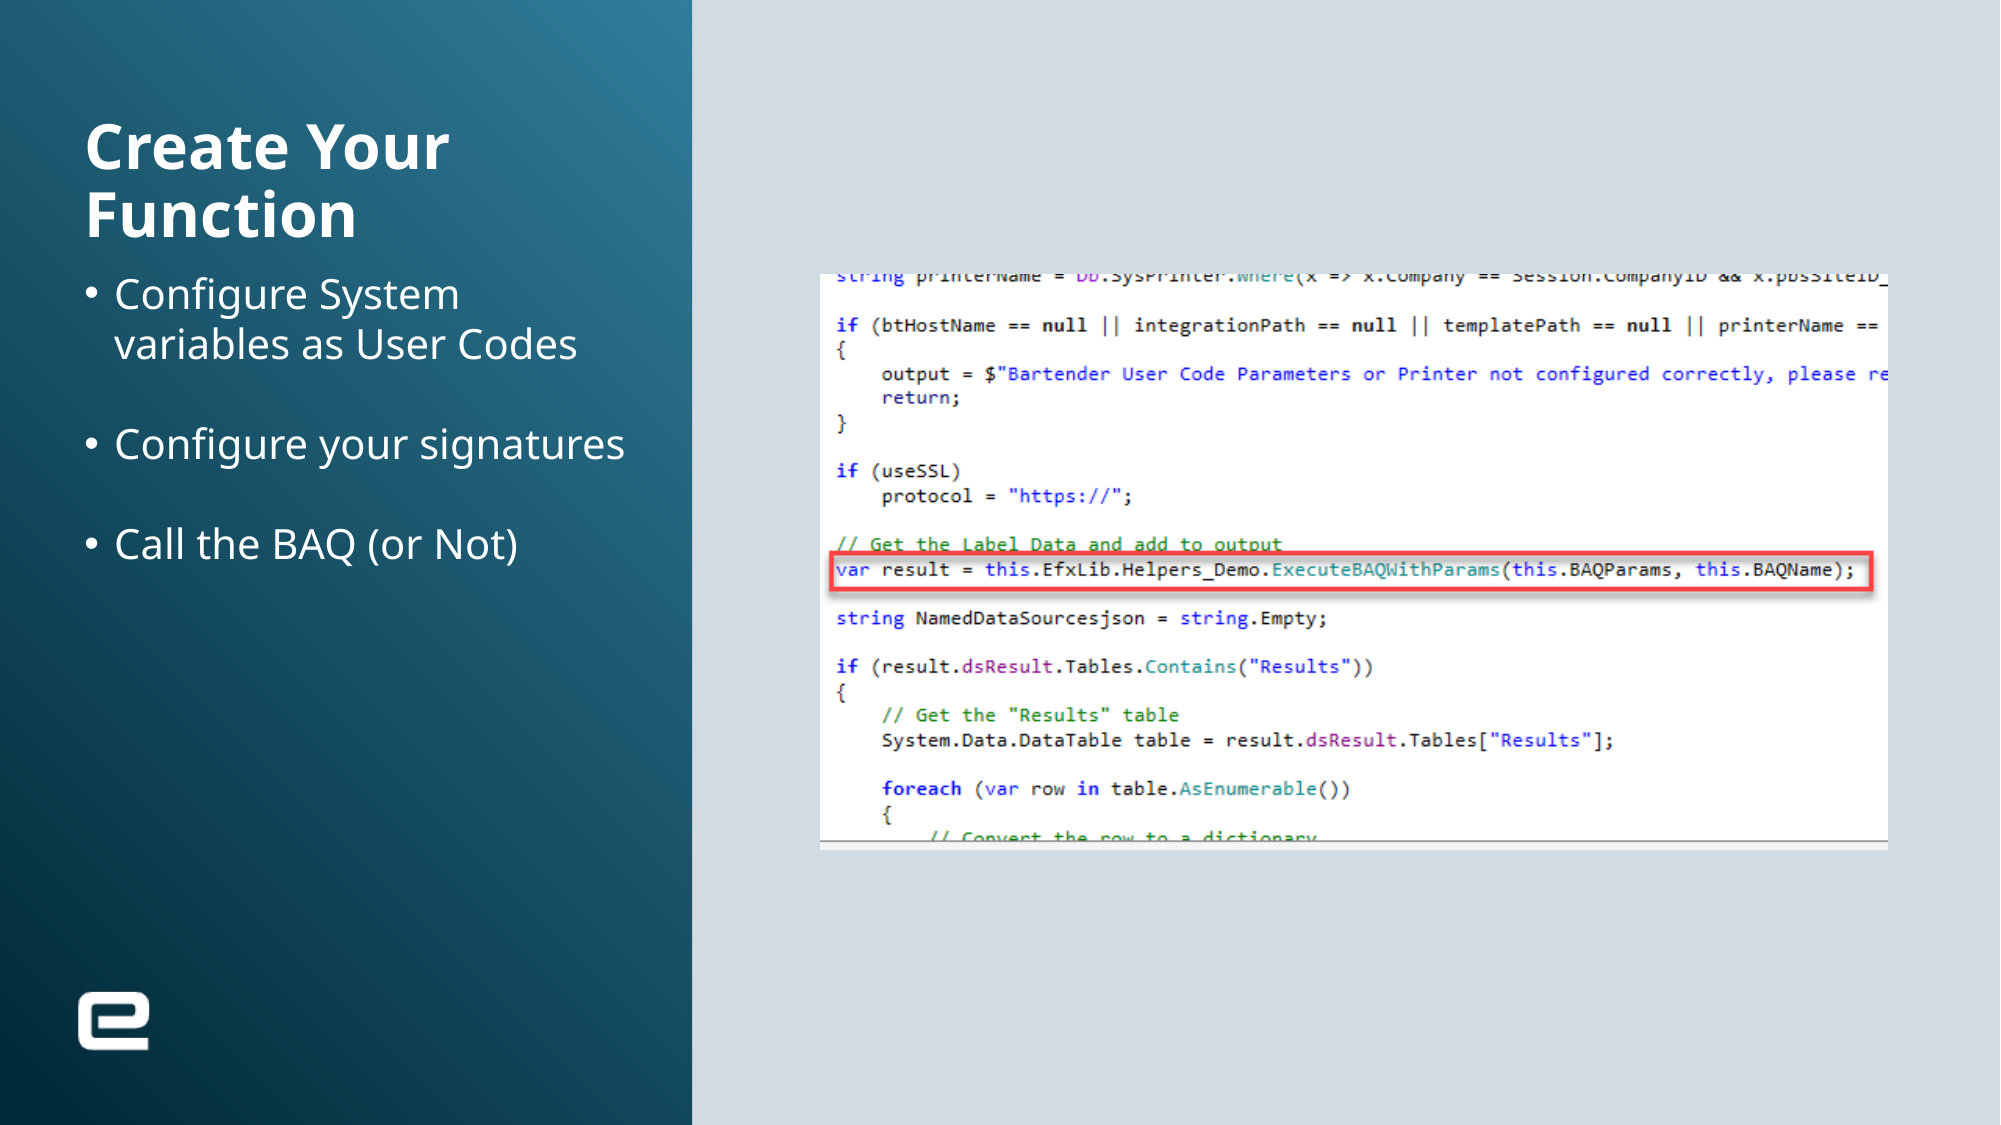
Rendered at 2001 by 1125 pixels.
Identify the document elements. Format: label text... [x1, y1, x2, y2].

picture [63, 969, 166, 1072]
title Create Your Function [84, 115, 635, 267]
picture [820, 274, 1888, 850]
list Configure System variables as User Codes Configure your signatures Call the BAQ (or Not) [84, 267, 635, 990]
